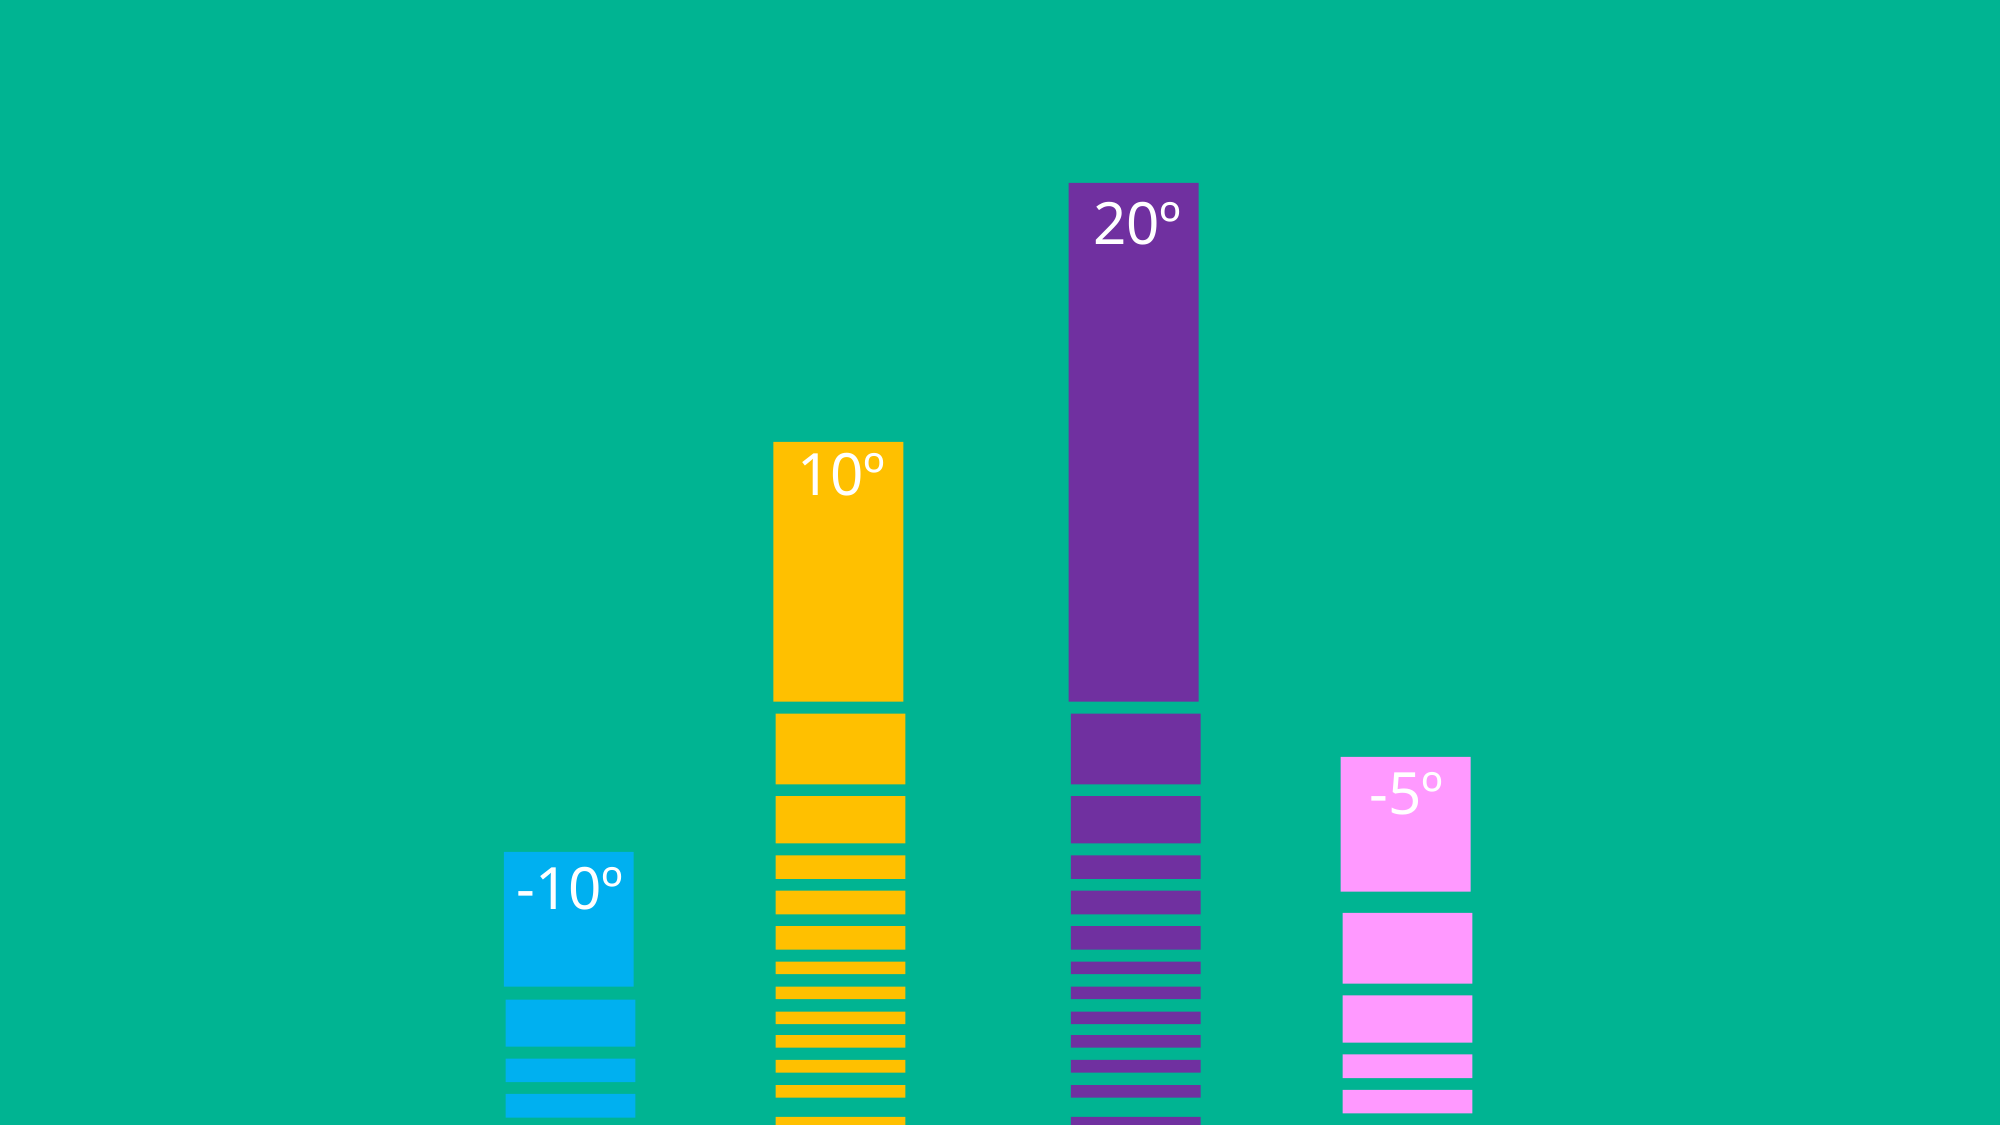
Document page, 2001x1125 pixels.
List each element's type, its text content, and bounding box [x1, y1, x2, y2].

text_box [773, 853, 907, 881]
text_box [773, 1115, 907, 1125]
text_box 10º [782, 430, 901, 515]
text_box [1069, 1010, 1203, 1026]
text_box [773, 924, 907, 952]
text_box [1339, 755, 1473, 894]
text_box [773, 1083, 907, 1100]
text_box [1067, 181, 1201, 704]
text_box [1069, 711, 1203, 786]
text_box [1340, 1088, 1474, 1116]
text_box [1069, 889, 1203, 916]
text_box [503, 1056, 638, 1084]
text_box [1069, 794, 1203, 845]
text_box [1069, 924, 1203, 952]
text_box [773, 1010, 907, 1026]
text_box 20º [1078, 178, 1197, 264]
text_box [773, 794, 907, 845]
text_box [503, 1092, 638, 1120]
text_box [503, 997, 638, 1049]
text_box [773, 985, 907, 1001]
text_box [1069, 1115, 1203, 1125]
text_box [1340, 1052, 1474, 1080]
text_box [1340, 911, 1474, 986]
text_box [773, 1033, 907, 1050]
text_box -5º [1340, 748, 1473, 834]
text_box [1069, 1033, 1203, 1050]
text_box [1069, 1083, 1203, 1100]
text_box [1069, 853, 1203, 881]
text_box [773, 960, 907, 976]
text_box [773, 889, 907, 916]
text_box [773, 1058, 907, 1075]
text_box [502, 929, 636, 989]
text_box [1340, 993, 1474, 1045]
text_box [771, 440, 905, 704]
text_box [1069, 985, 1203, 1001]
text_box [1069, 960, 1203, 976]
text_box -10º [501, 844, 639, 929]
text_box [773, 711, 907, 786]
text_box [1069, 1058, 1203, 1075]
